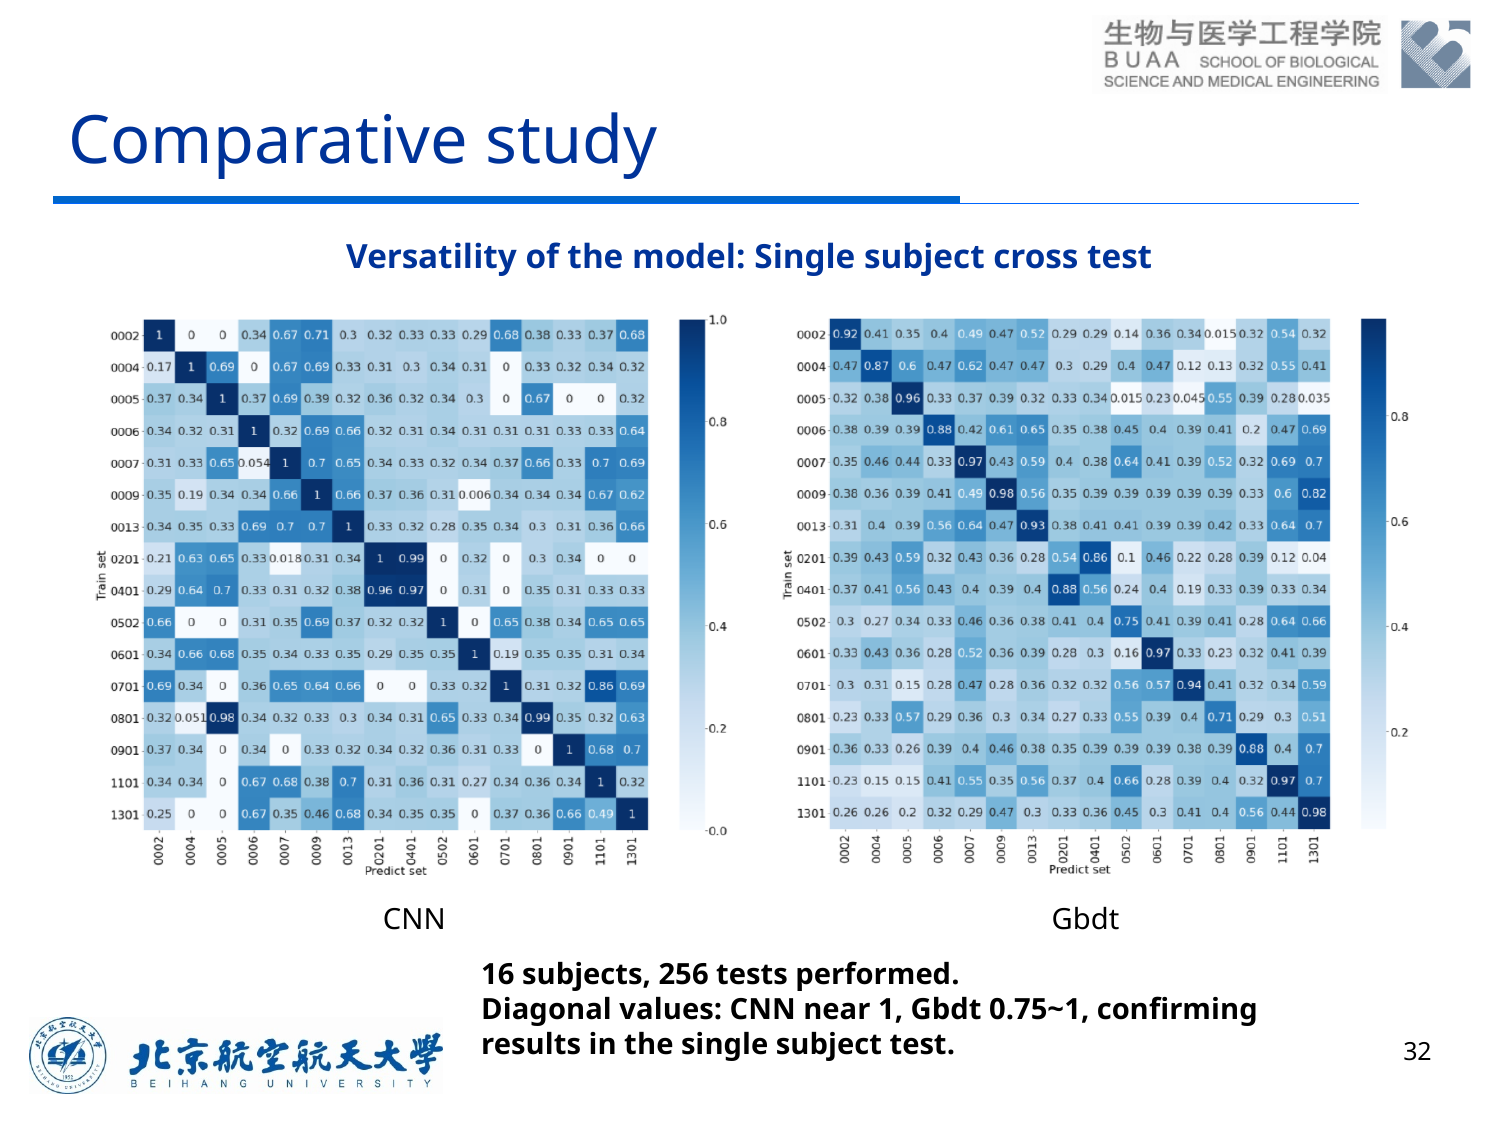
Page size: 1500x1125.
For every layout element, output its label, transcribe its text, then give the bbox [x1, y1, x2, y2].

picture [1399, 18, 1471, 89]
slide_number 32 [1121, 1027, 1448, 1107]
text_box 16 subjects, 256 tests performed. Diagonal values: CNN near 1, Gbdt 0.75~1, confirming results in the single subject test. [466, 948, 1376, 1068]
picture [1092, 15, 1388, 94]
list Versatility of the model: Single subject cross test [155, 207, 1345, 315]
text_box Gbdt [750, 893, 1422, 943]
picture [88, 314, 735, 880]
title Comparative study [52, 30, 1271, 185]
text_box CNN [78, 893, 750, 943]
picture [773, 314, 1416, 880]
picture [29, 1017, 443, 1094]
